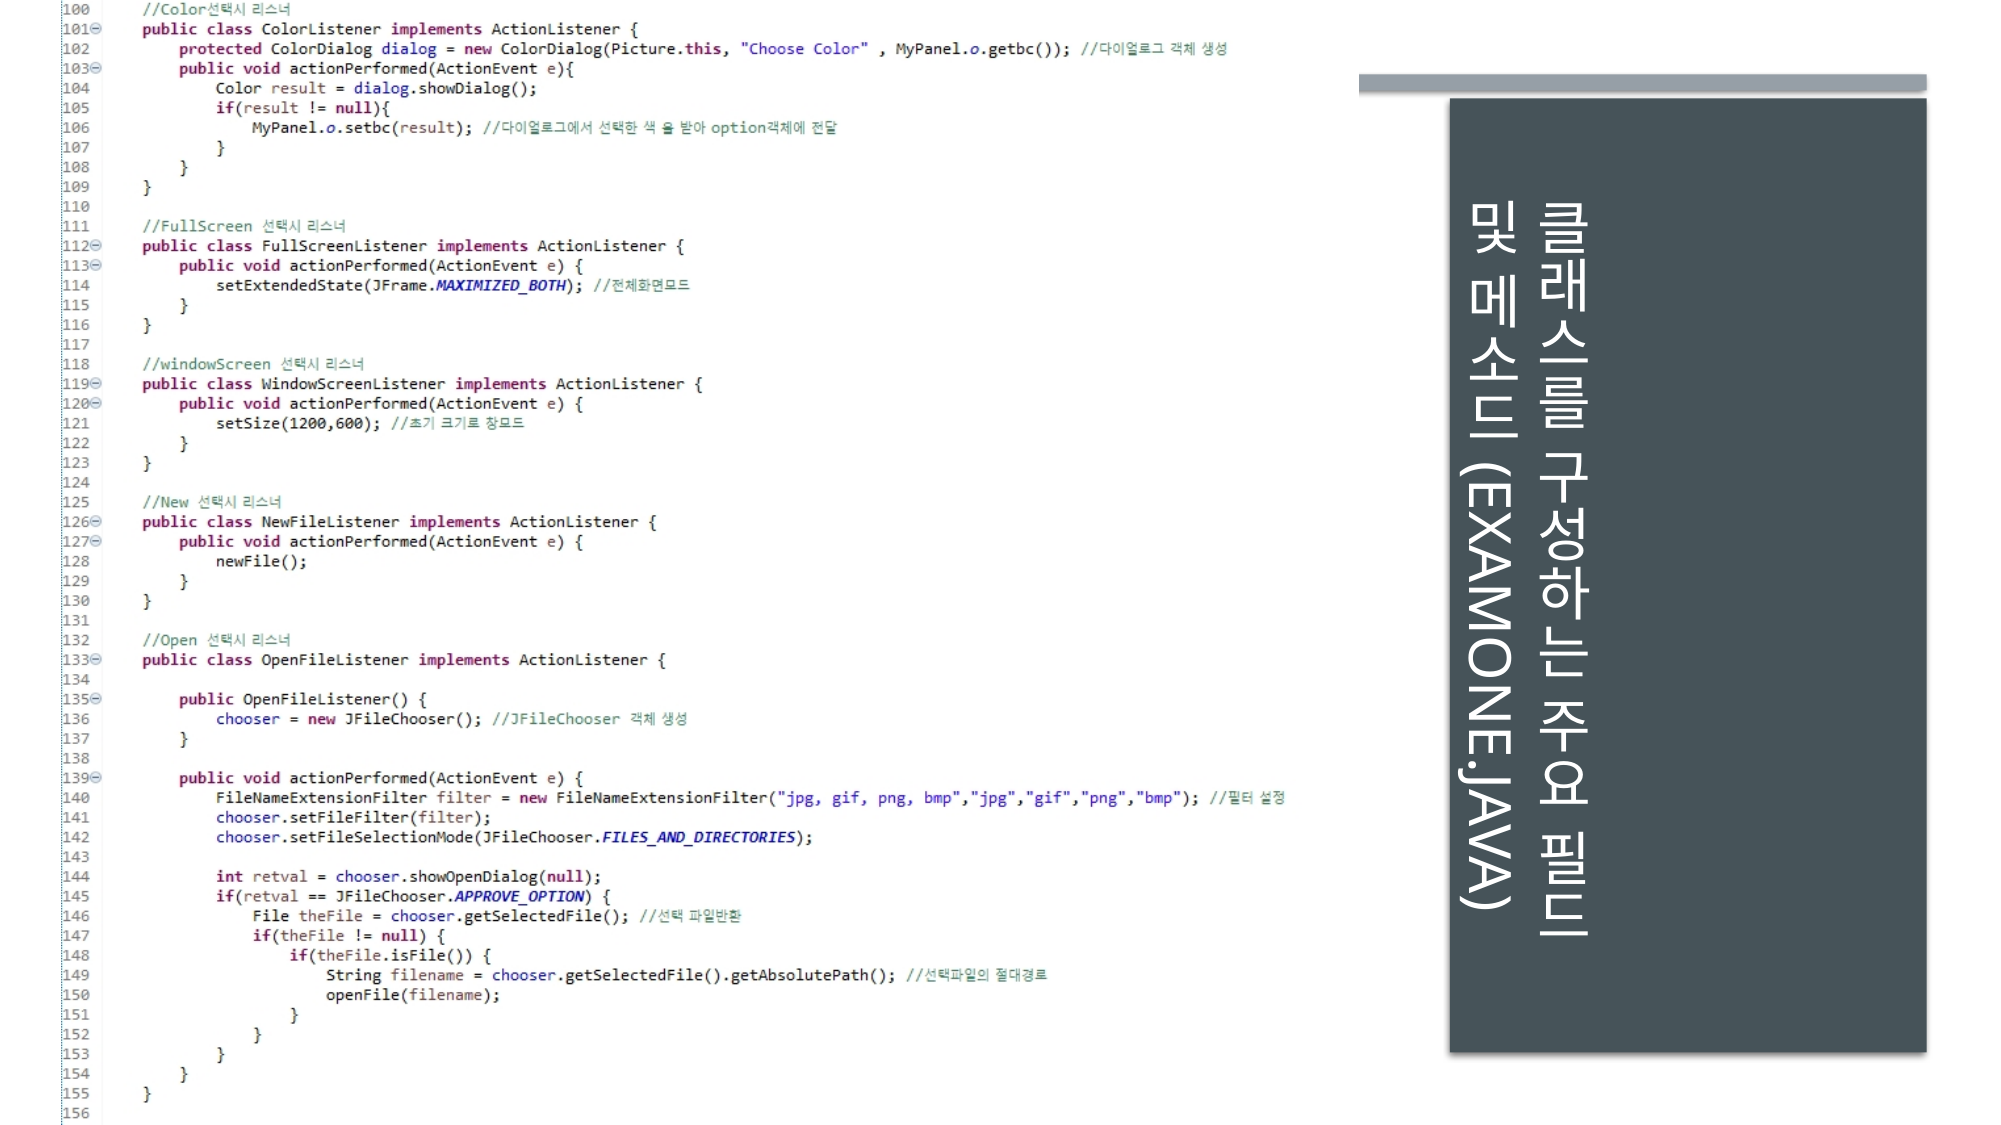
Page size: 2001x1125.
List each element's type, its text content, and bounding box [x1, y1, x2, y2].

picture [60, 0, 1359, 1125]
title 클래스를 구성하는 주요 필드 및 메소드(ExamOne.java) [1449, 110, 1779, 962]
